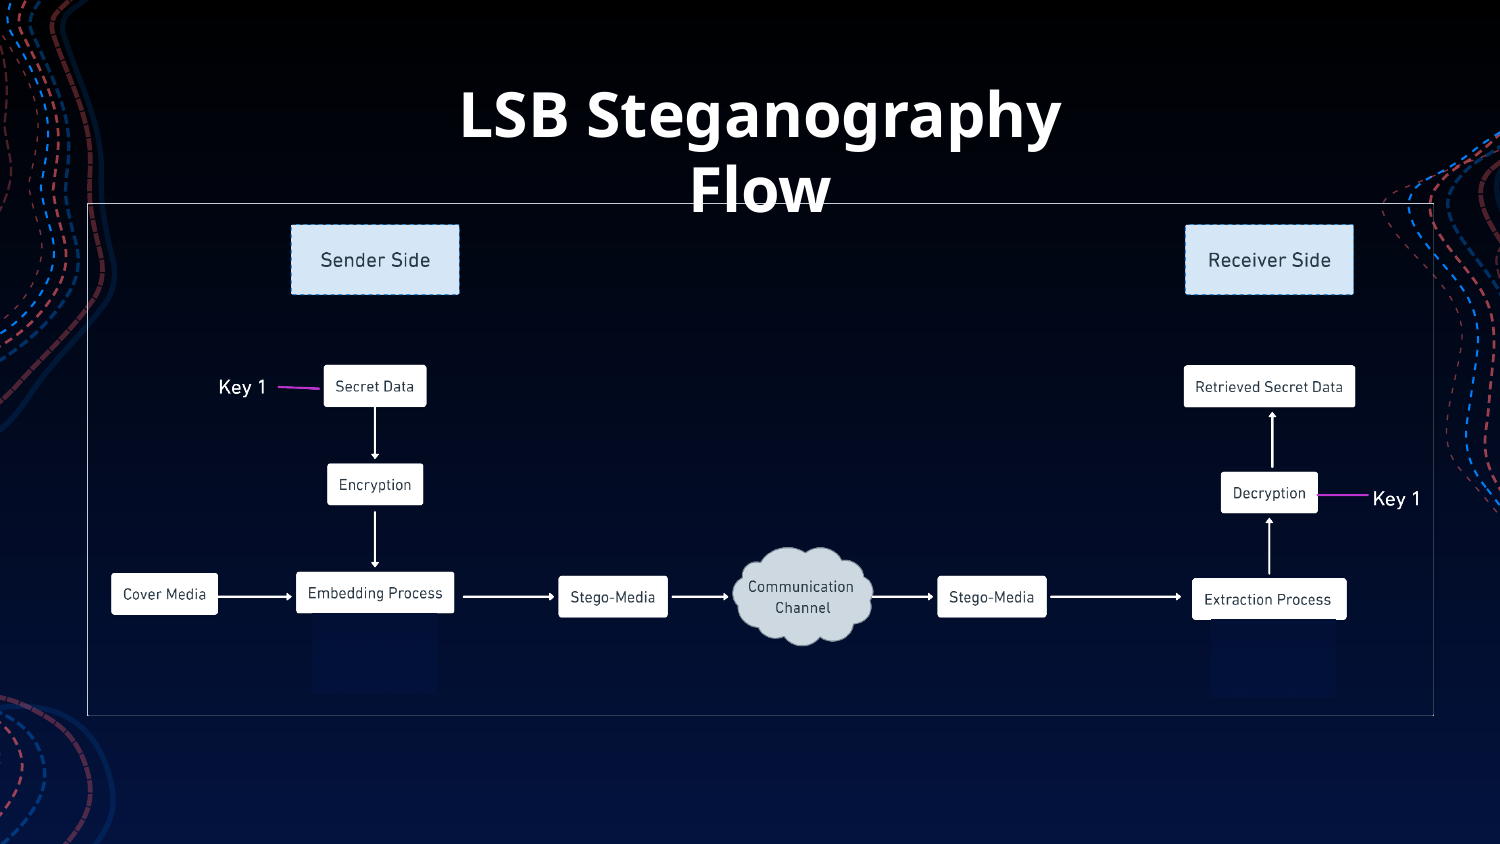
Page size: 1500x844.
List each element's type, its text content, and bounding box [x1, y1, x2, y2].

text_box LSB Steganography Flow [374, 59, 1147, 202]
picture [87, 203, 1434, 716]
